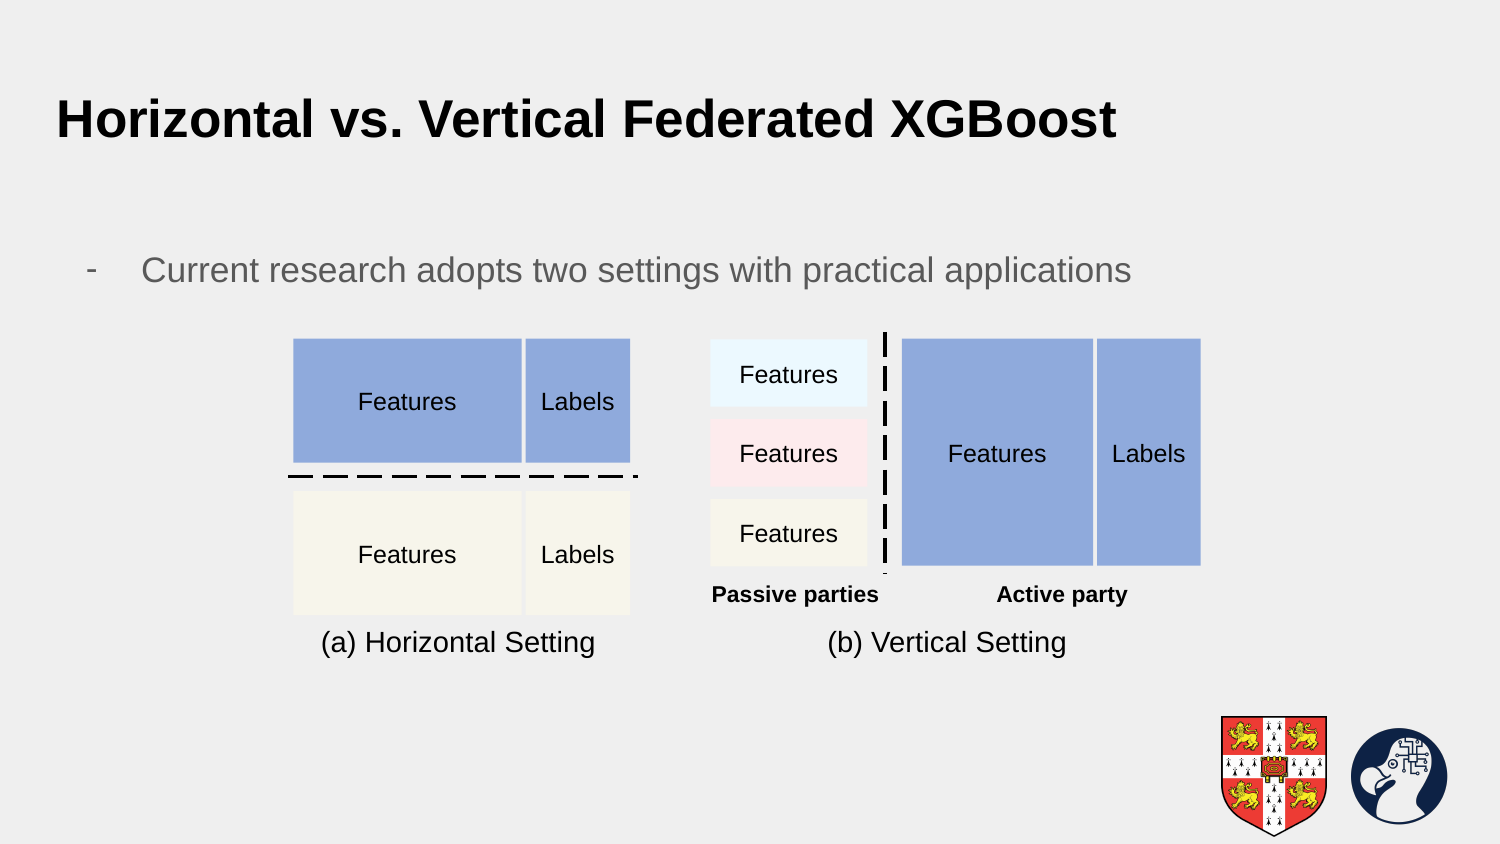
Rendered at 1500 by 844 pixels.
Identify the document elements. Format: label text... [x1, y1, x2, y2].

picture [1343, 720, 1455, 832]
picture [1221, 716, 1327, 837]
title Horizontal vs. Vertical Federated XGBoost [41, 69, 1440, 164]
list Current research adopts two settings with practical applications [51, 189, 1449, 318]
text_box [288, 331, 1212, 667]
